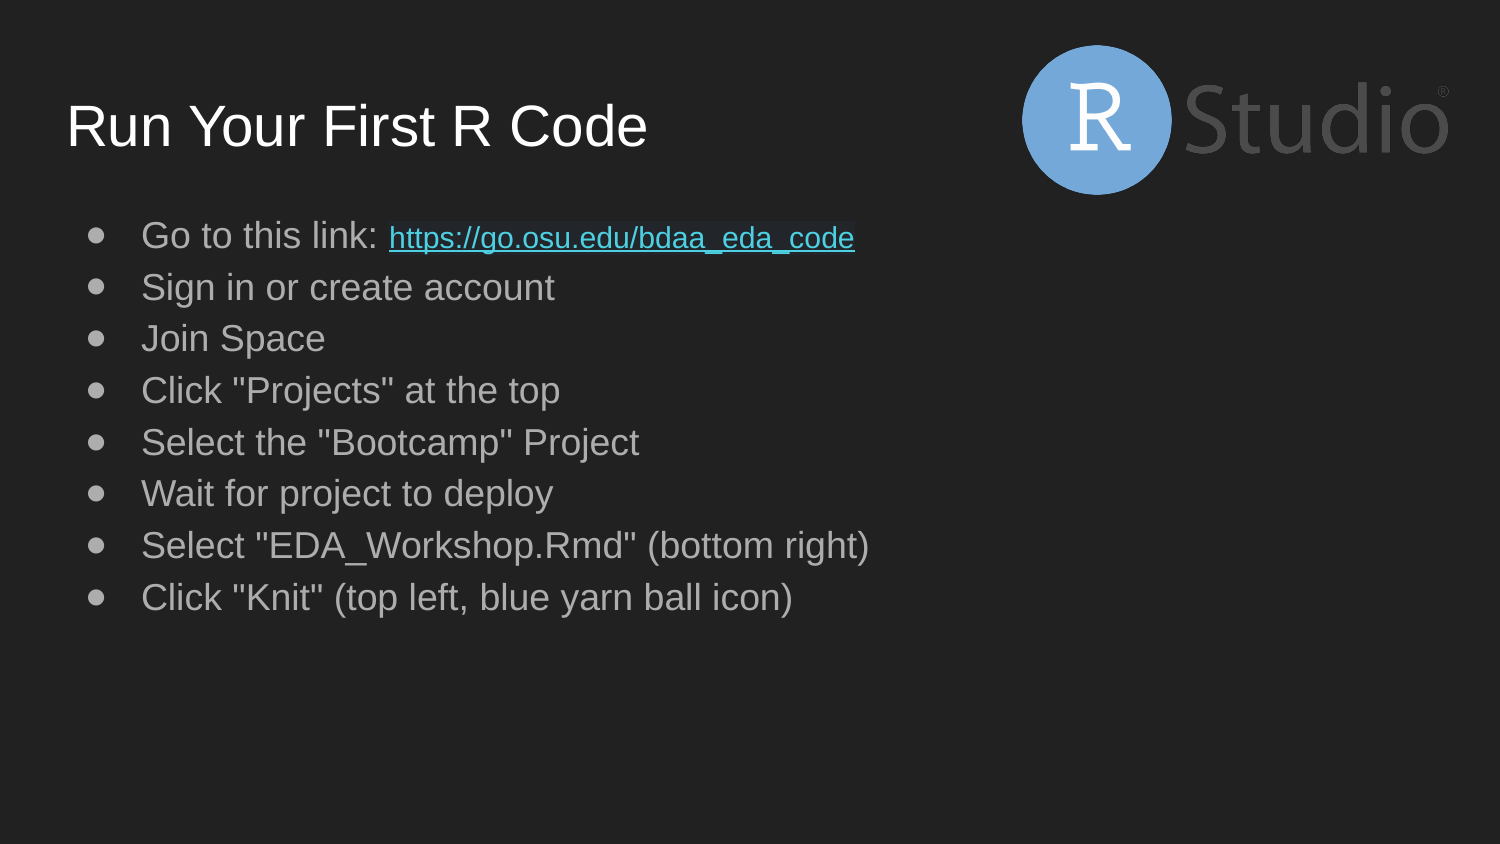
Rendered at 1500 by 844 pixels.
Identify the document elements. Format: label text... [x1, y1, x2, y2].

picture [1021, 44, 1450, 196]
title Run Your First R Code [51, 72, 1016, 167]
list Go to this link: https://go.osu.edu/bdaa_eda_code Sign in or create account Join Space Click "Projects" at the top Select the "Bootcamp" Project Wait for project to deploy Select "EDA_Workshop.Rmd" (bottom right) Click "Knit" (top left, blue yarn ball icon) [51, 189, 1449, 750]
